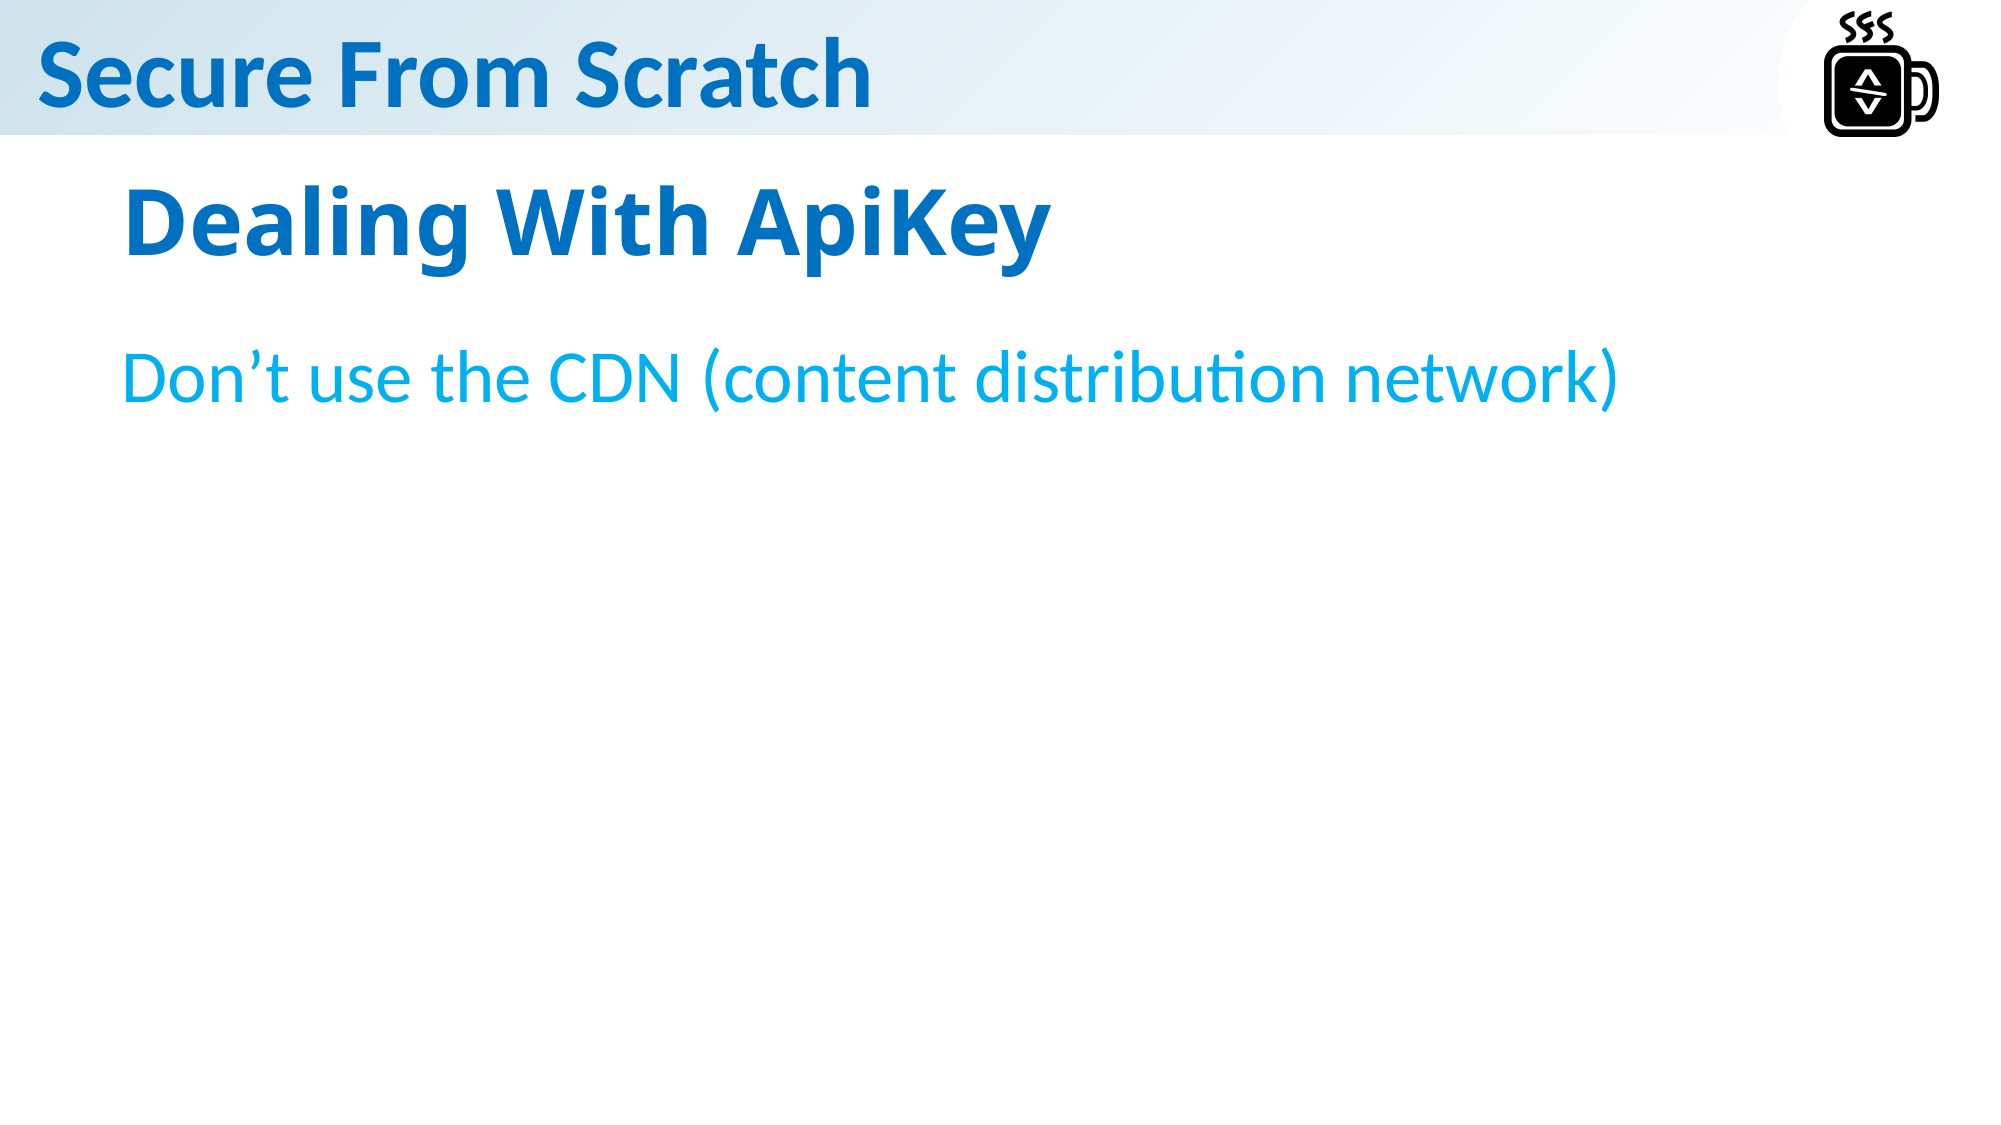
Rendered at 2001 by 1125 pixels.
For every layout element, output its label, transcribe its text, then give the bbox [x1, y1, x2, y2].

title Dealing With ApiKey [106, 156, 2000, 296]
picture [1824, 11, 1939, 137]
list Don’t use the CDN (content distribution network) [106, 330, 1973, 1085]
